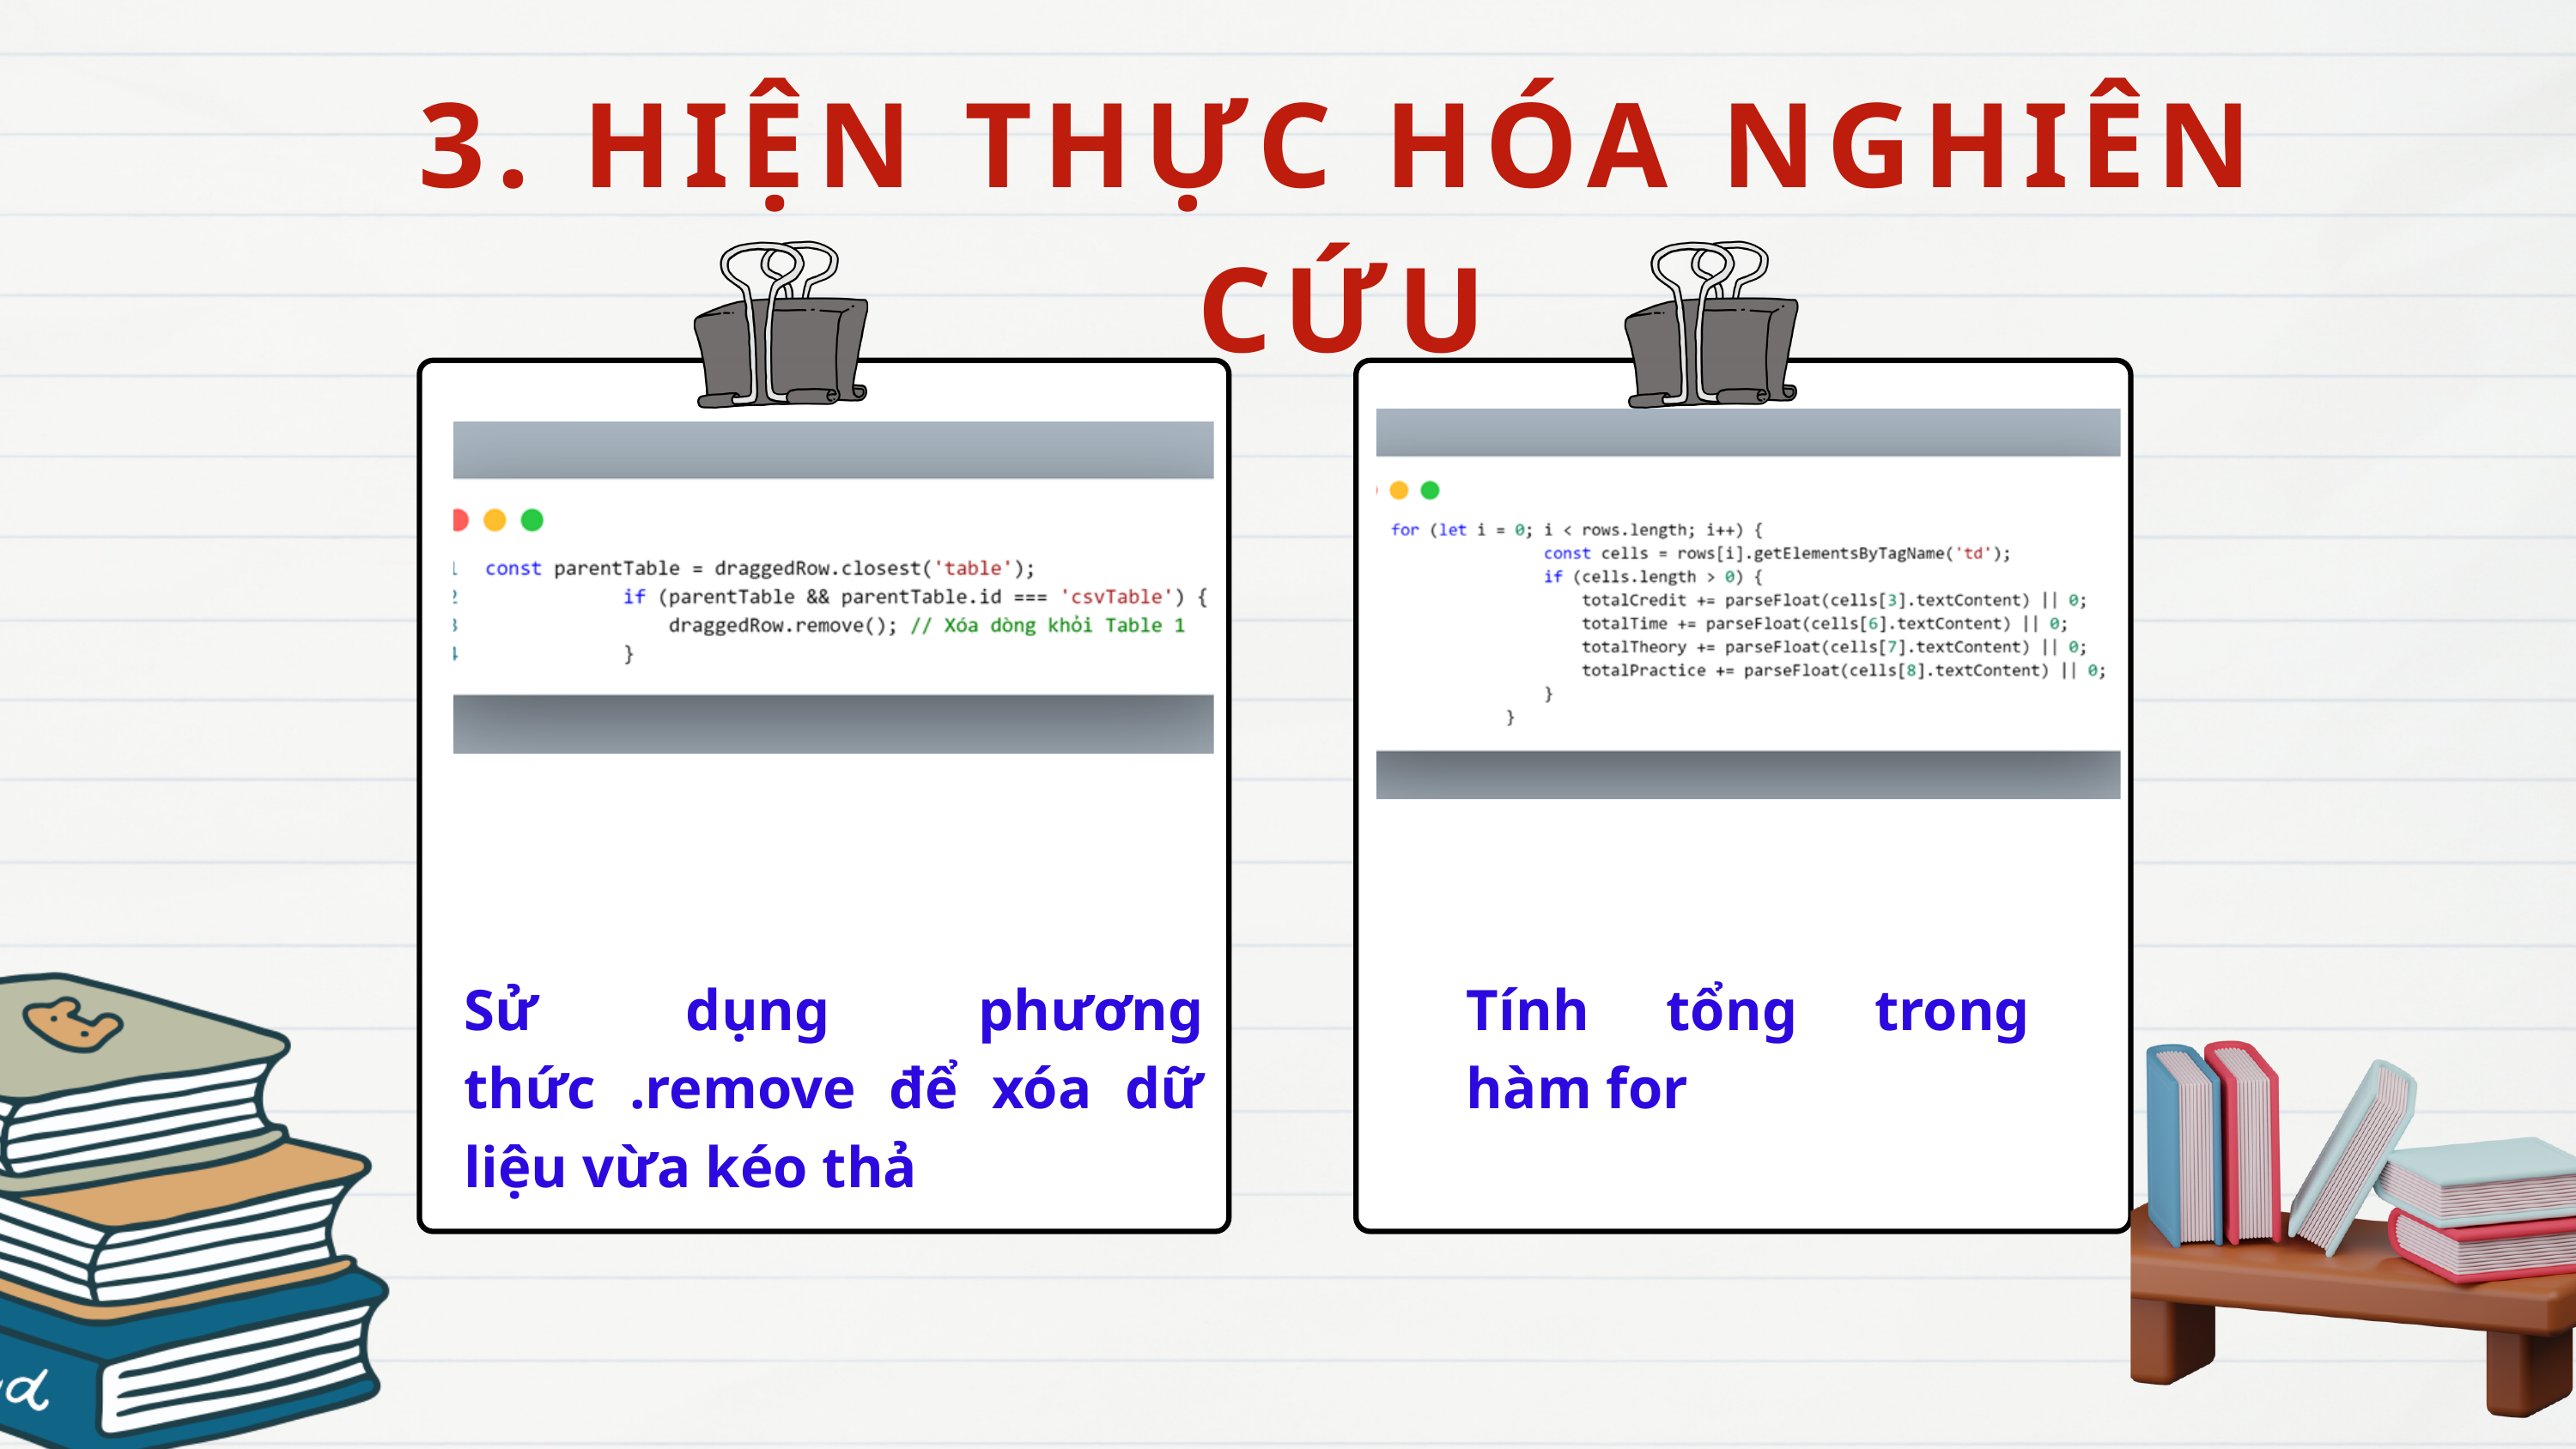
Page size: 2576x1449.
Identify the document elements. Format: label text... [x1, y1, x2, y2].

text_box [419, 360, 1230, 1232]
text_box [1355, 360, 2131, 1232]
text_box [0, 0, 2576, 1449]
text_box 3. HIỆN THỰC HÓA NGHIÊN CỨU [324, 47, 2361, 376]
text_box [2130, 1040, 2576, 1418]
text_box [0, 971, 391, 1449]
